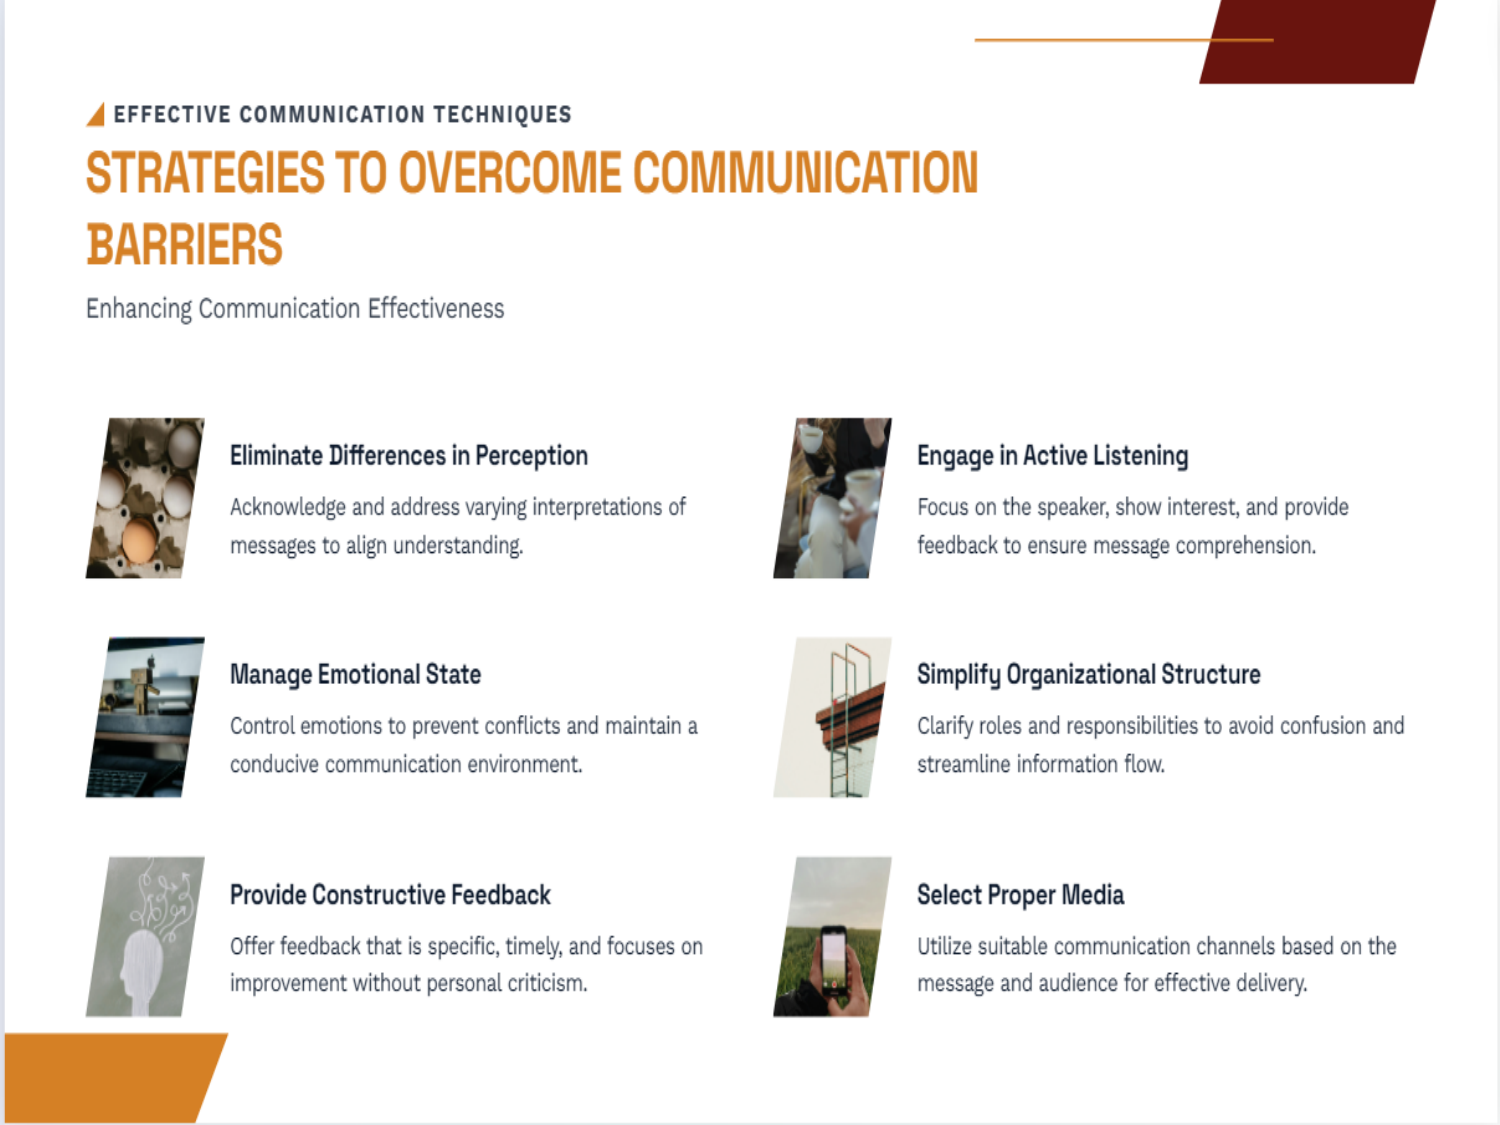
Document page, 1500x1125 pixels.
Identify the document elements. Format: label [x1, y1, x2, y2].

list [0, 0, 1500, 1125]
